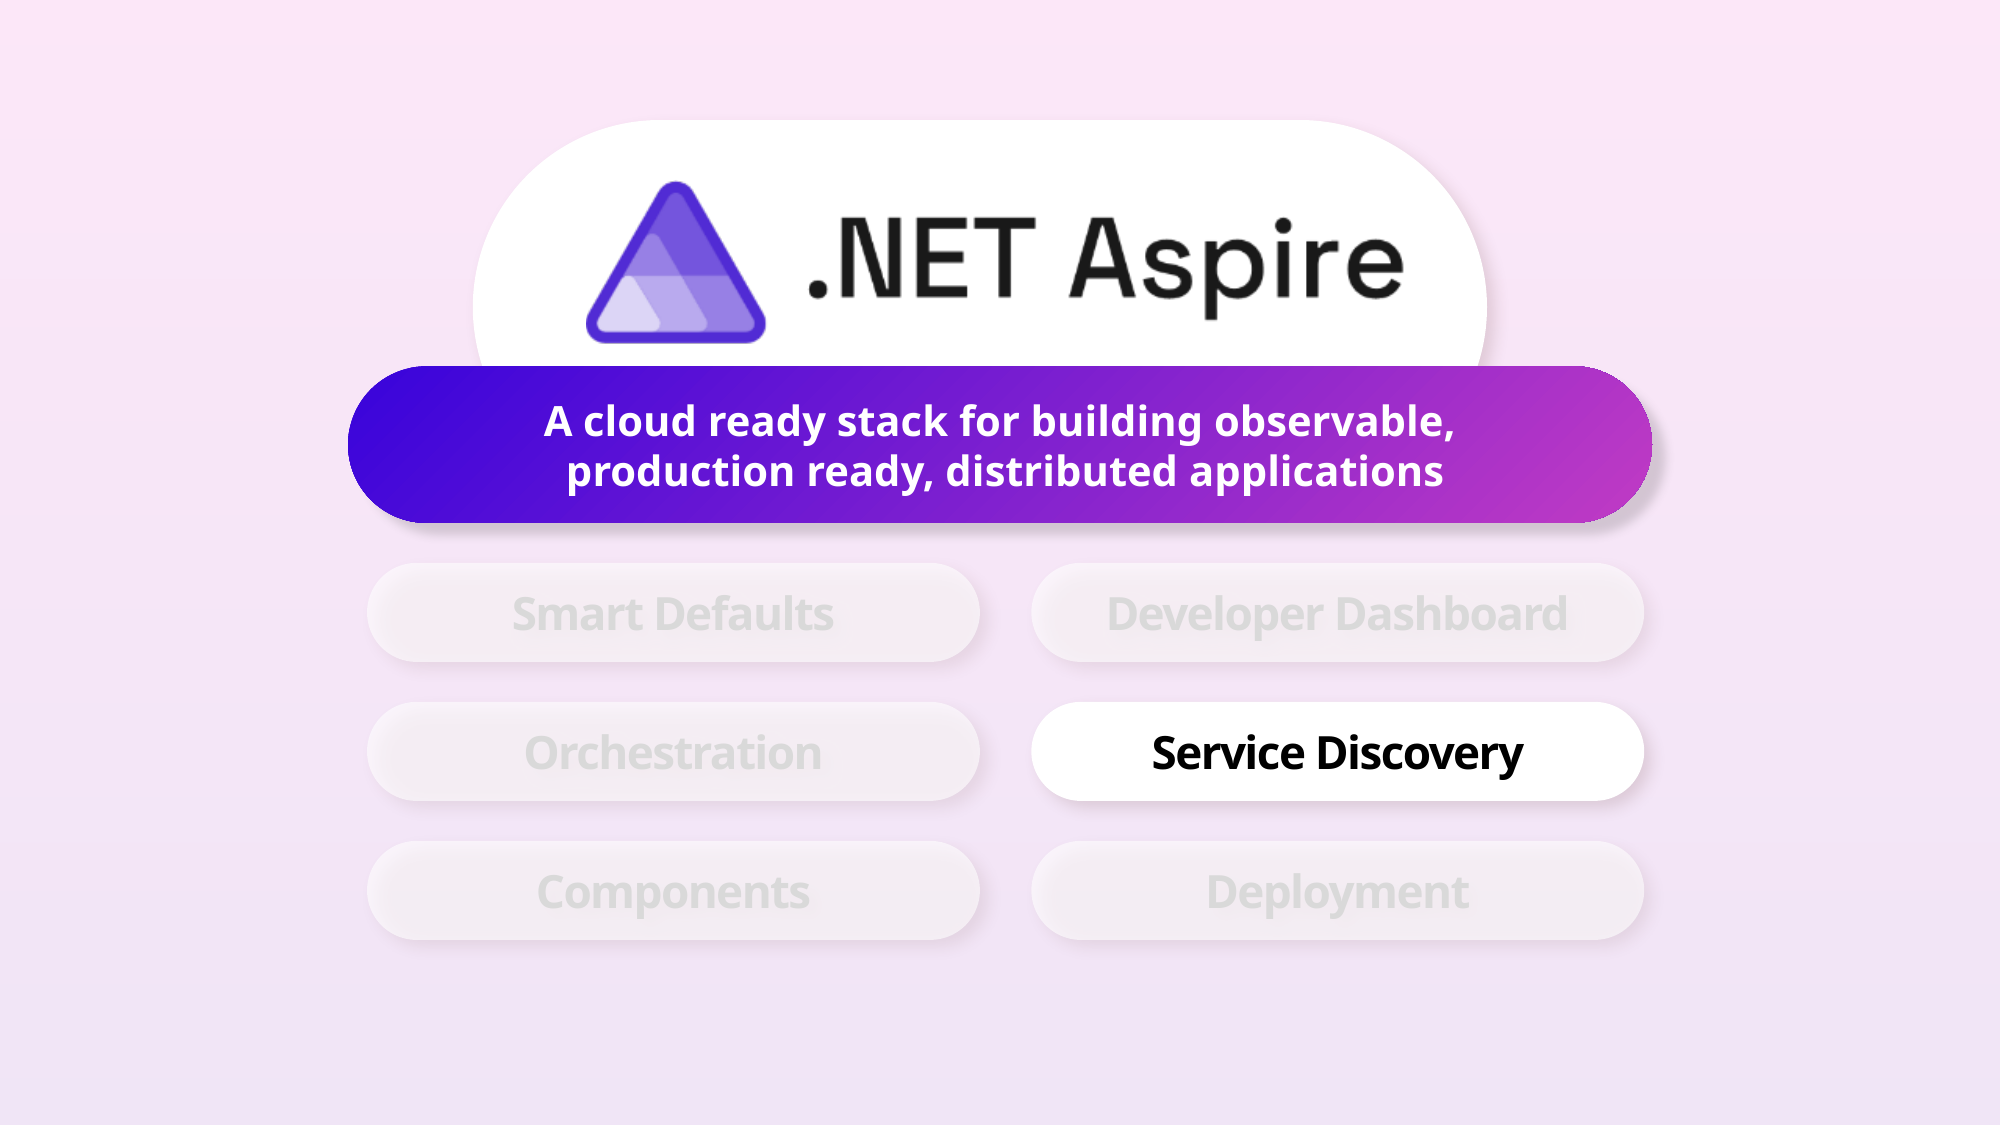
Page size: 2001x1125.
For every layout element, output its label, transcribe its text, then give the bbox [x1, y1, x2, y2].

text_box [1477, 246, 1488, 366]
text_box Deployment [1031, 840, 1645, 940]
text_box Smart Defaults [367, 562, 980, 662]
text_box Service Discovery [1031, 701, 1645, 801]
text_box Developer Dashboard [1031, 562, 1645, 662]
text_box Components [367, 840, 980, 940]
picture [585, 156, 1477, 397]
text_box Orchestration [367, 701, 980, 801]
text_box [472, 120, 1411, 366]
text_box A cloud ready stack for building observable, production ready, distributed applications [348, 366, 1653, 523]
